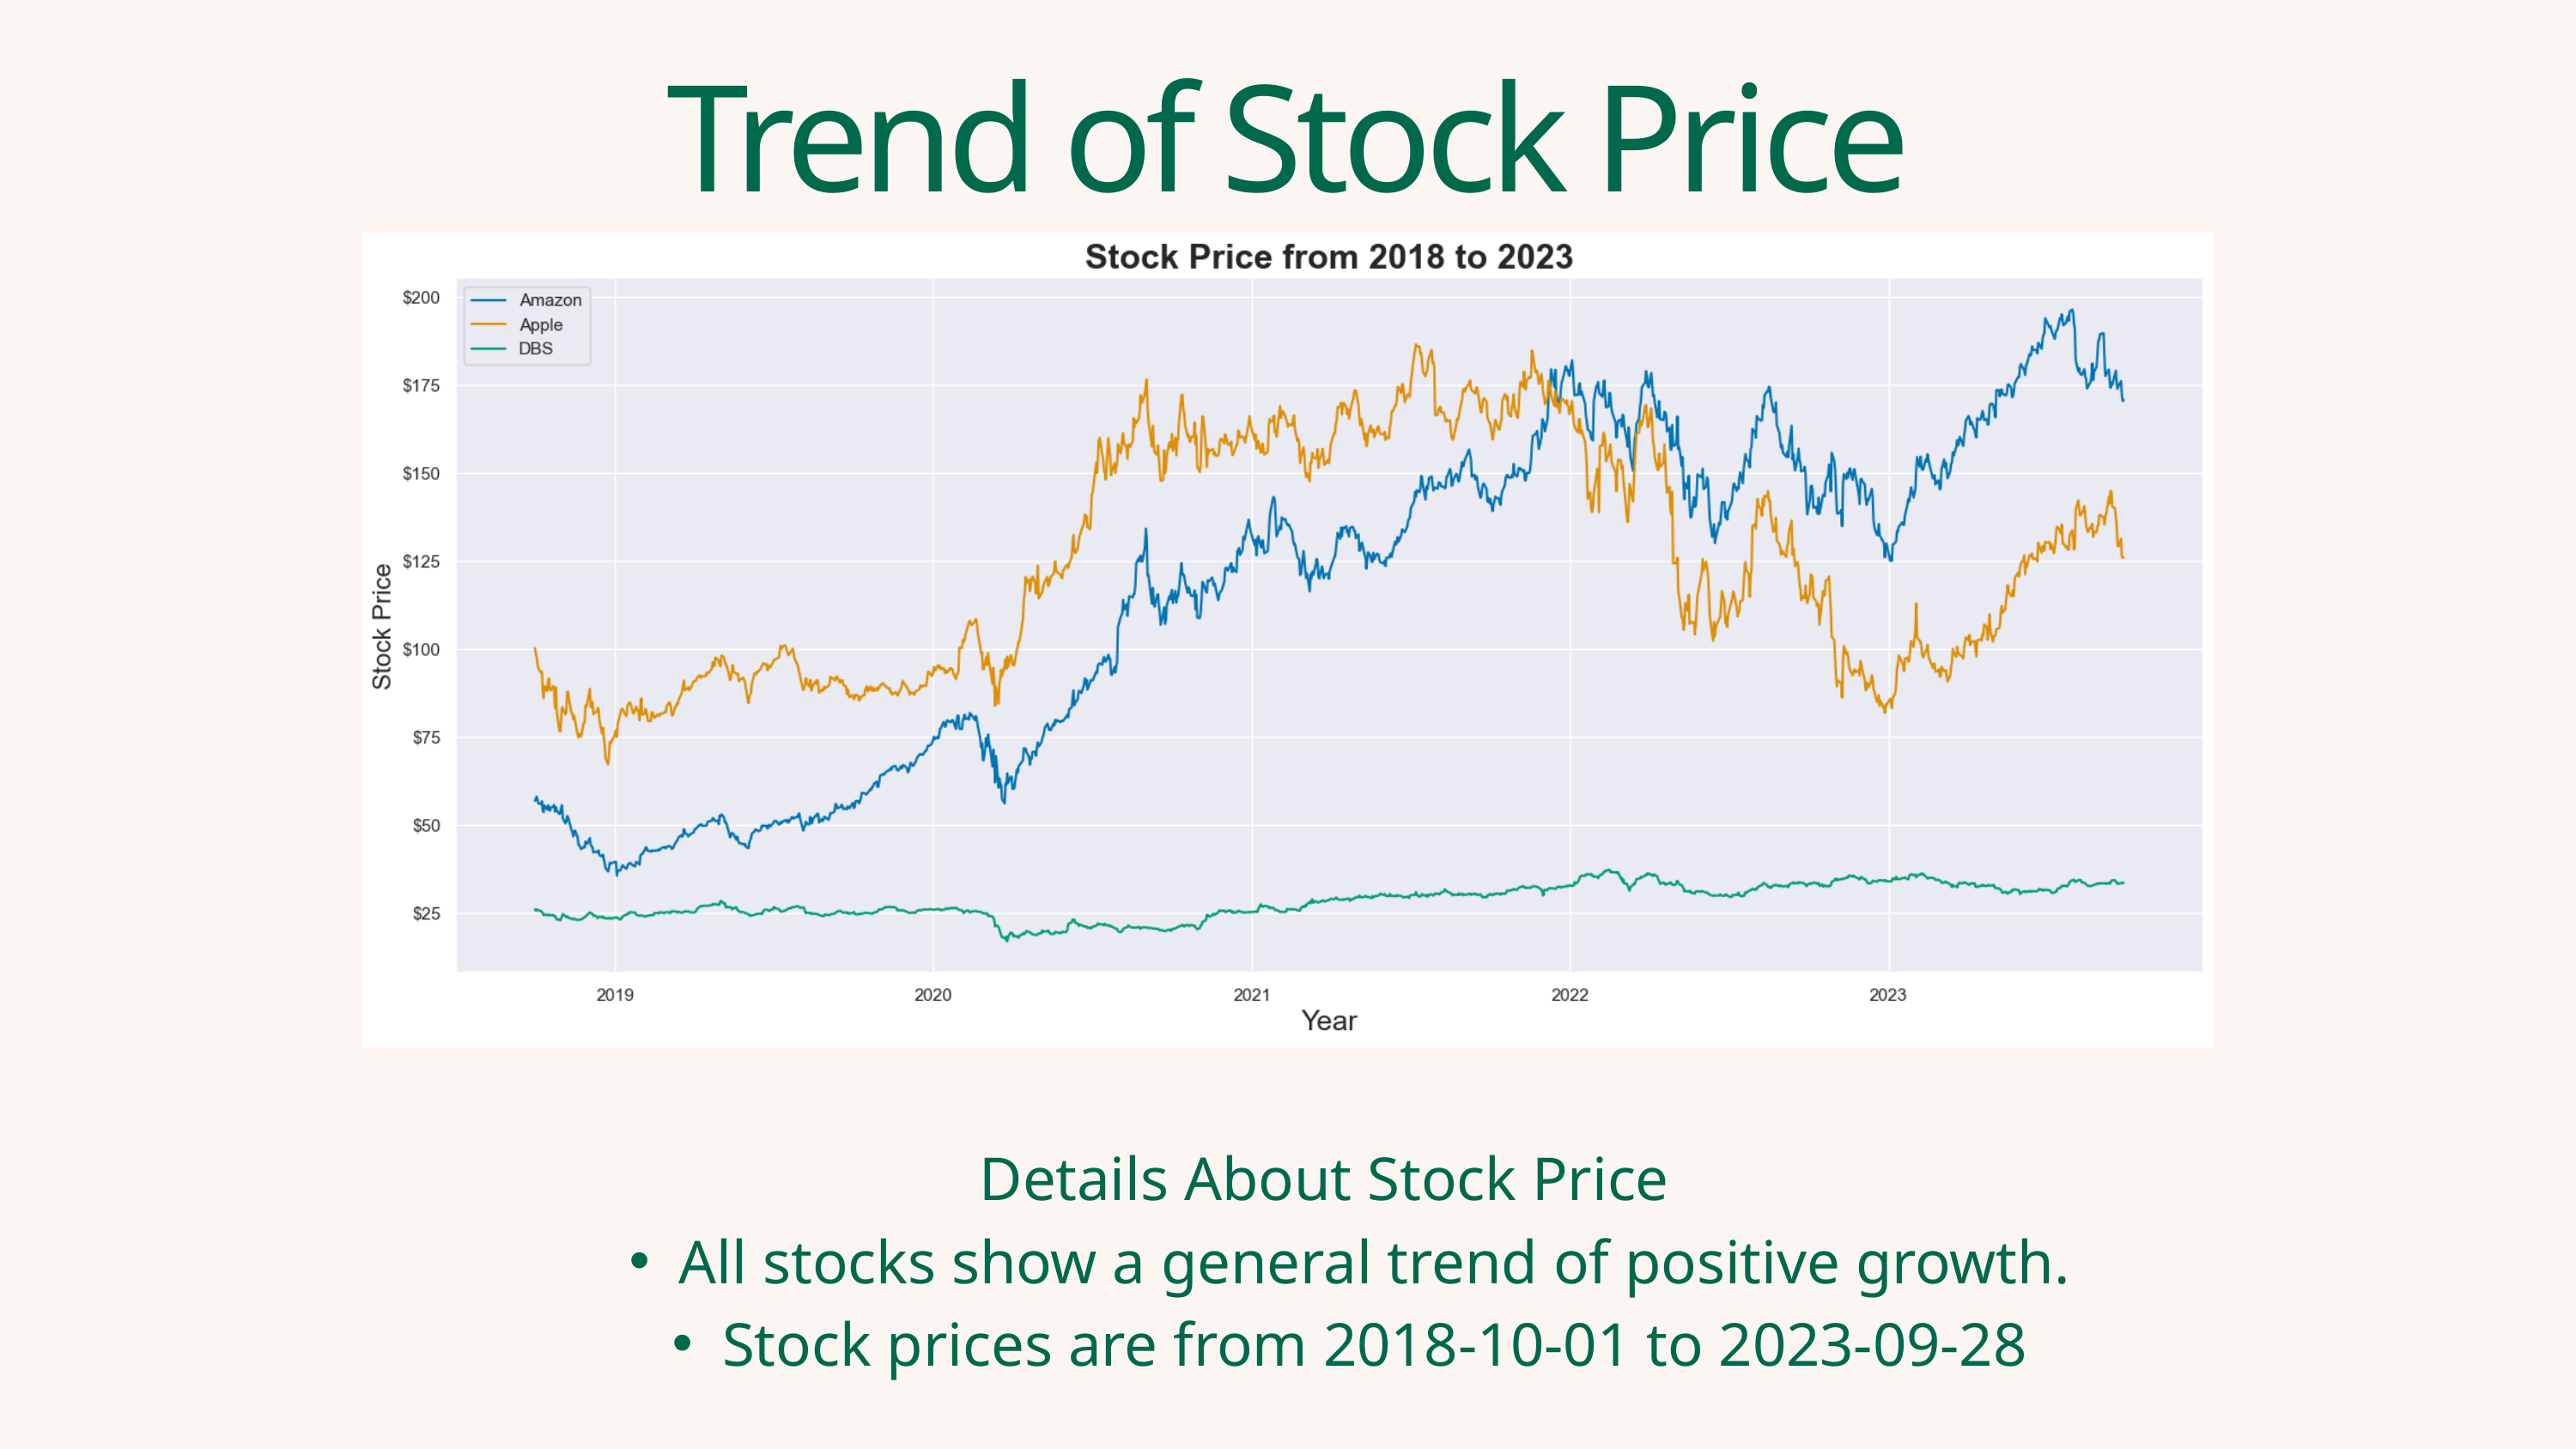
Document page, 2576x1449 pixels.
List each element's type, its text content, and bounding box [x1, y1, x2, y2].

text_box Trend of Stock Price [401, 88, 2175, 222]
text_box Details About Stock Price All stocks show a general trend of positive growth. Stock prices are from 2018-10-01 to 2023-09-28 [144, 1130, 2504, 1379]
text_box [362, 233, 2215, 1047]
